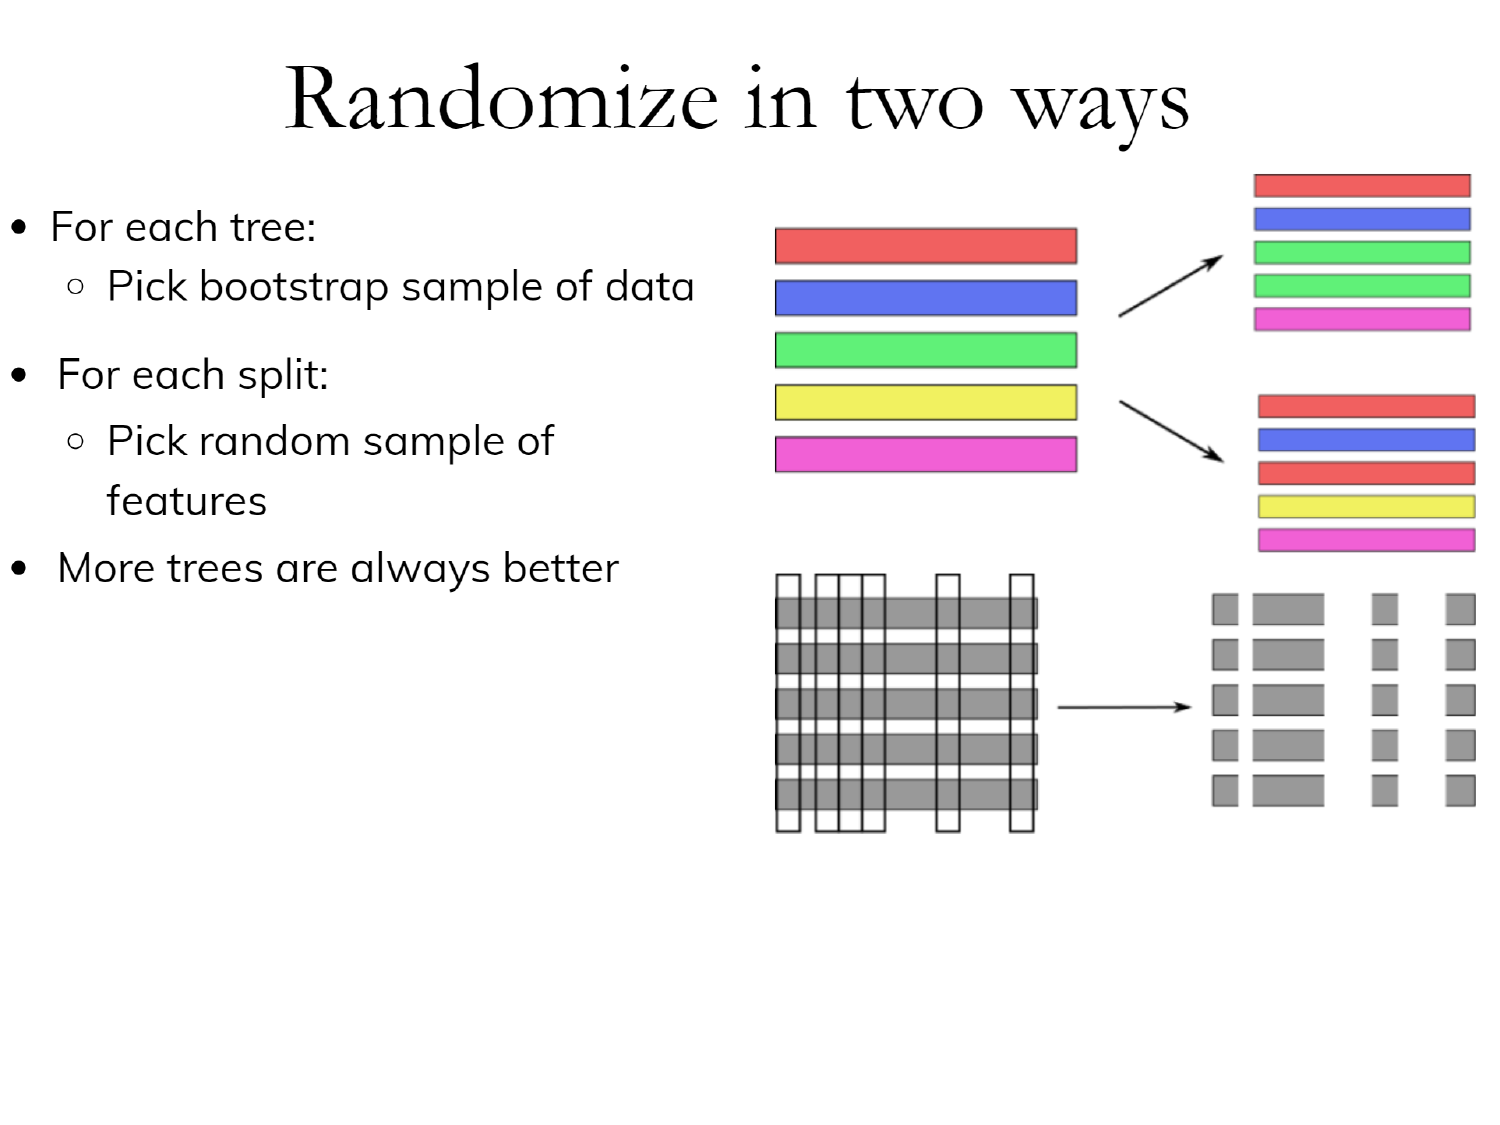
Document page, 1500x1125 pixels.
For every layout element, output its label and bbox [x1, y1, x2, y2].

picture [0, 59, 1500, 859]
